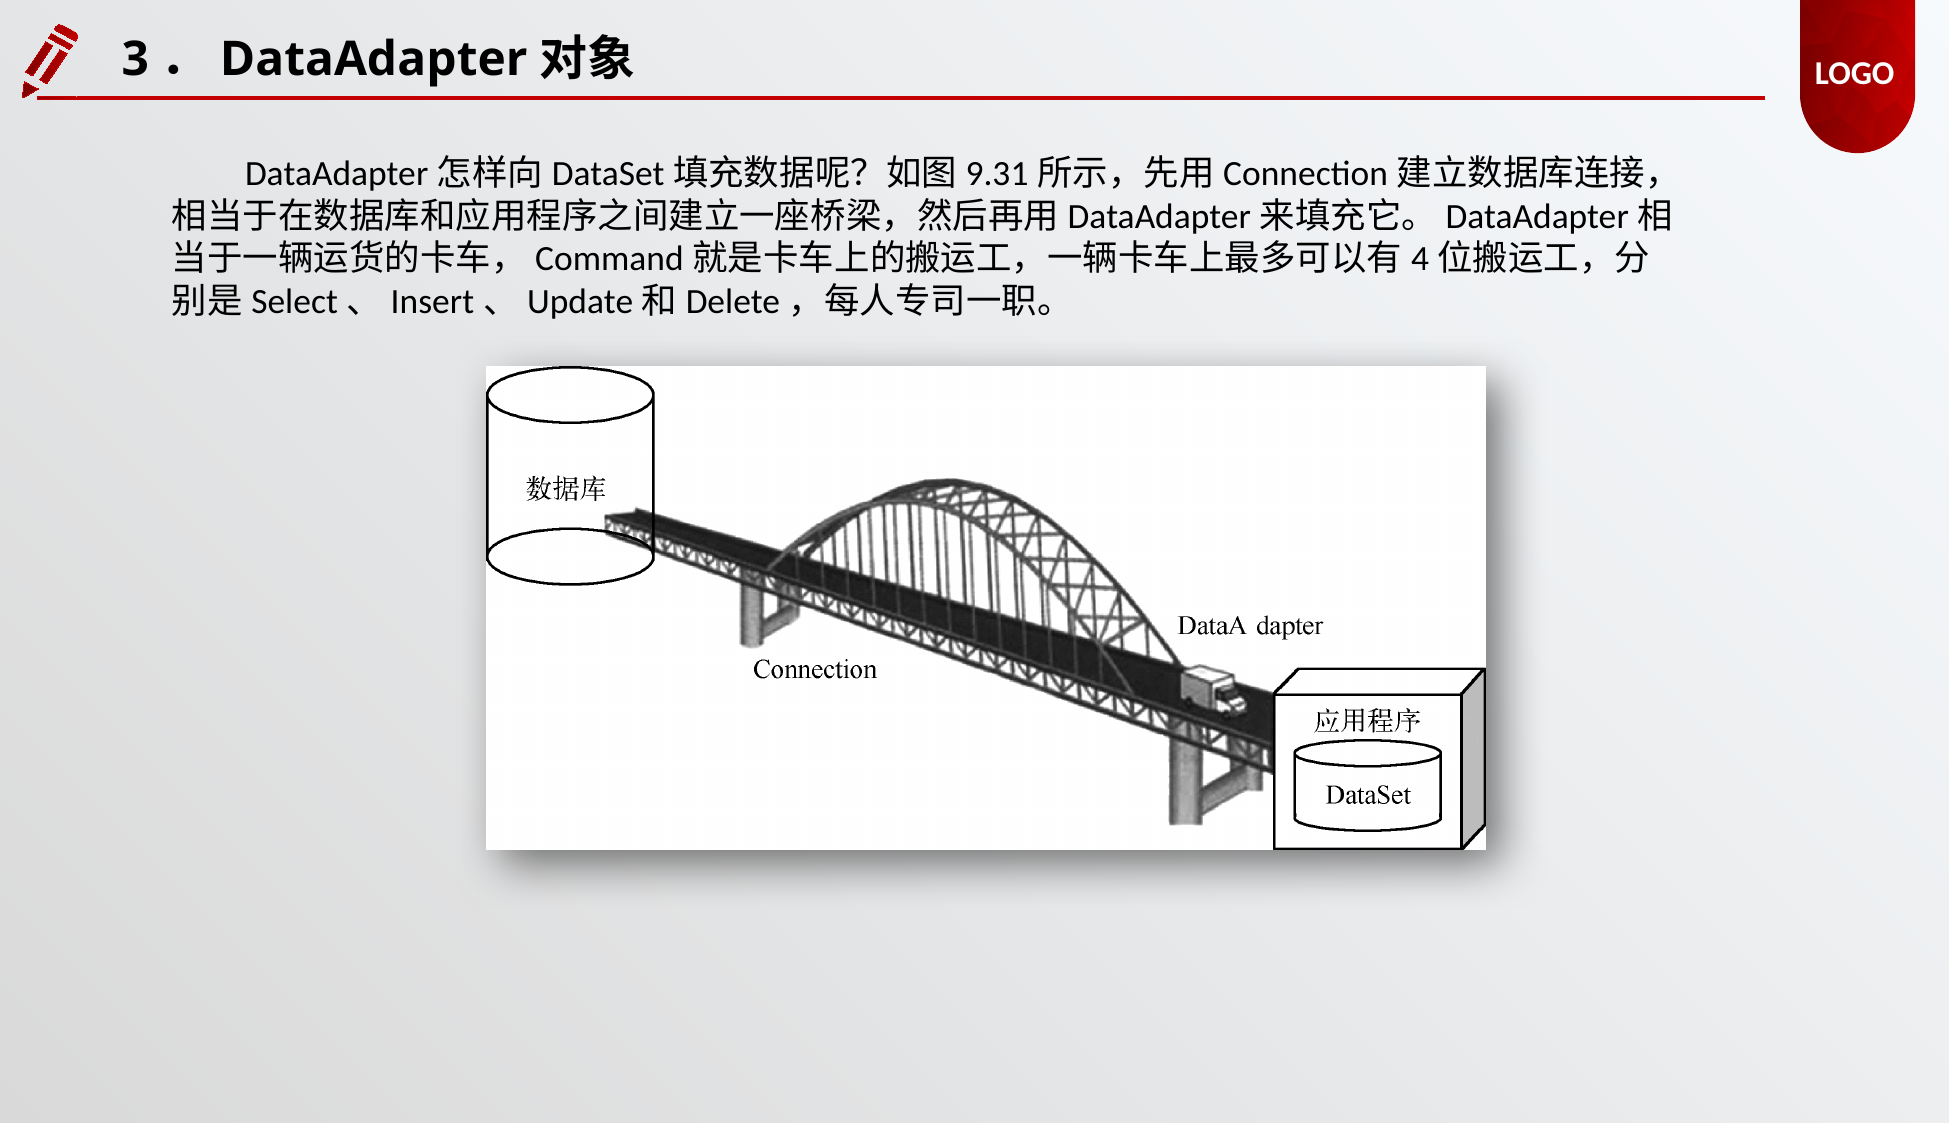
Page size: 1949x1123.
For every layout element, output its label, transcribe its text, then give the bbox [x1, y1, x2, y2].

picture [48, 33, 73, 49]
text_box DataAdapter怎样向DataSet填充数据呢？如图9.31所示，先用Connection建立数据库连接，相当于在数据库和应用程序之间建立一座桥梁，然后再用DataAdapter来填充它。DataAdapter相当于一辆运货的卡车，Command就是卡车上的搬运工，一辆卡车上最多可以有4位搬运工，分别是Select、Insert、Update和Delete，每人专司一职。 [156, 142, 1692, 328]
picture [22, 82, 37, 97]
picture [26, 42, 52, 75]
picture [54, 24, 78, 41]
picture [40, 50, 67, 83]
picture [1800, 0, 1916, 154]
text_box 3．DataAdapter对象 [101, 17, 1253, 95]
picture [486, 366, 1486, 850]
